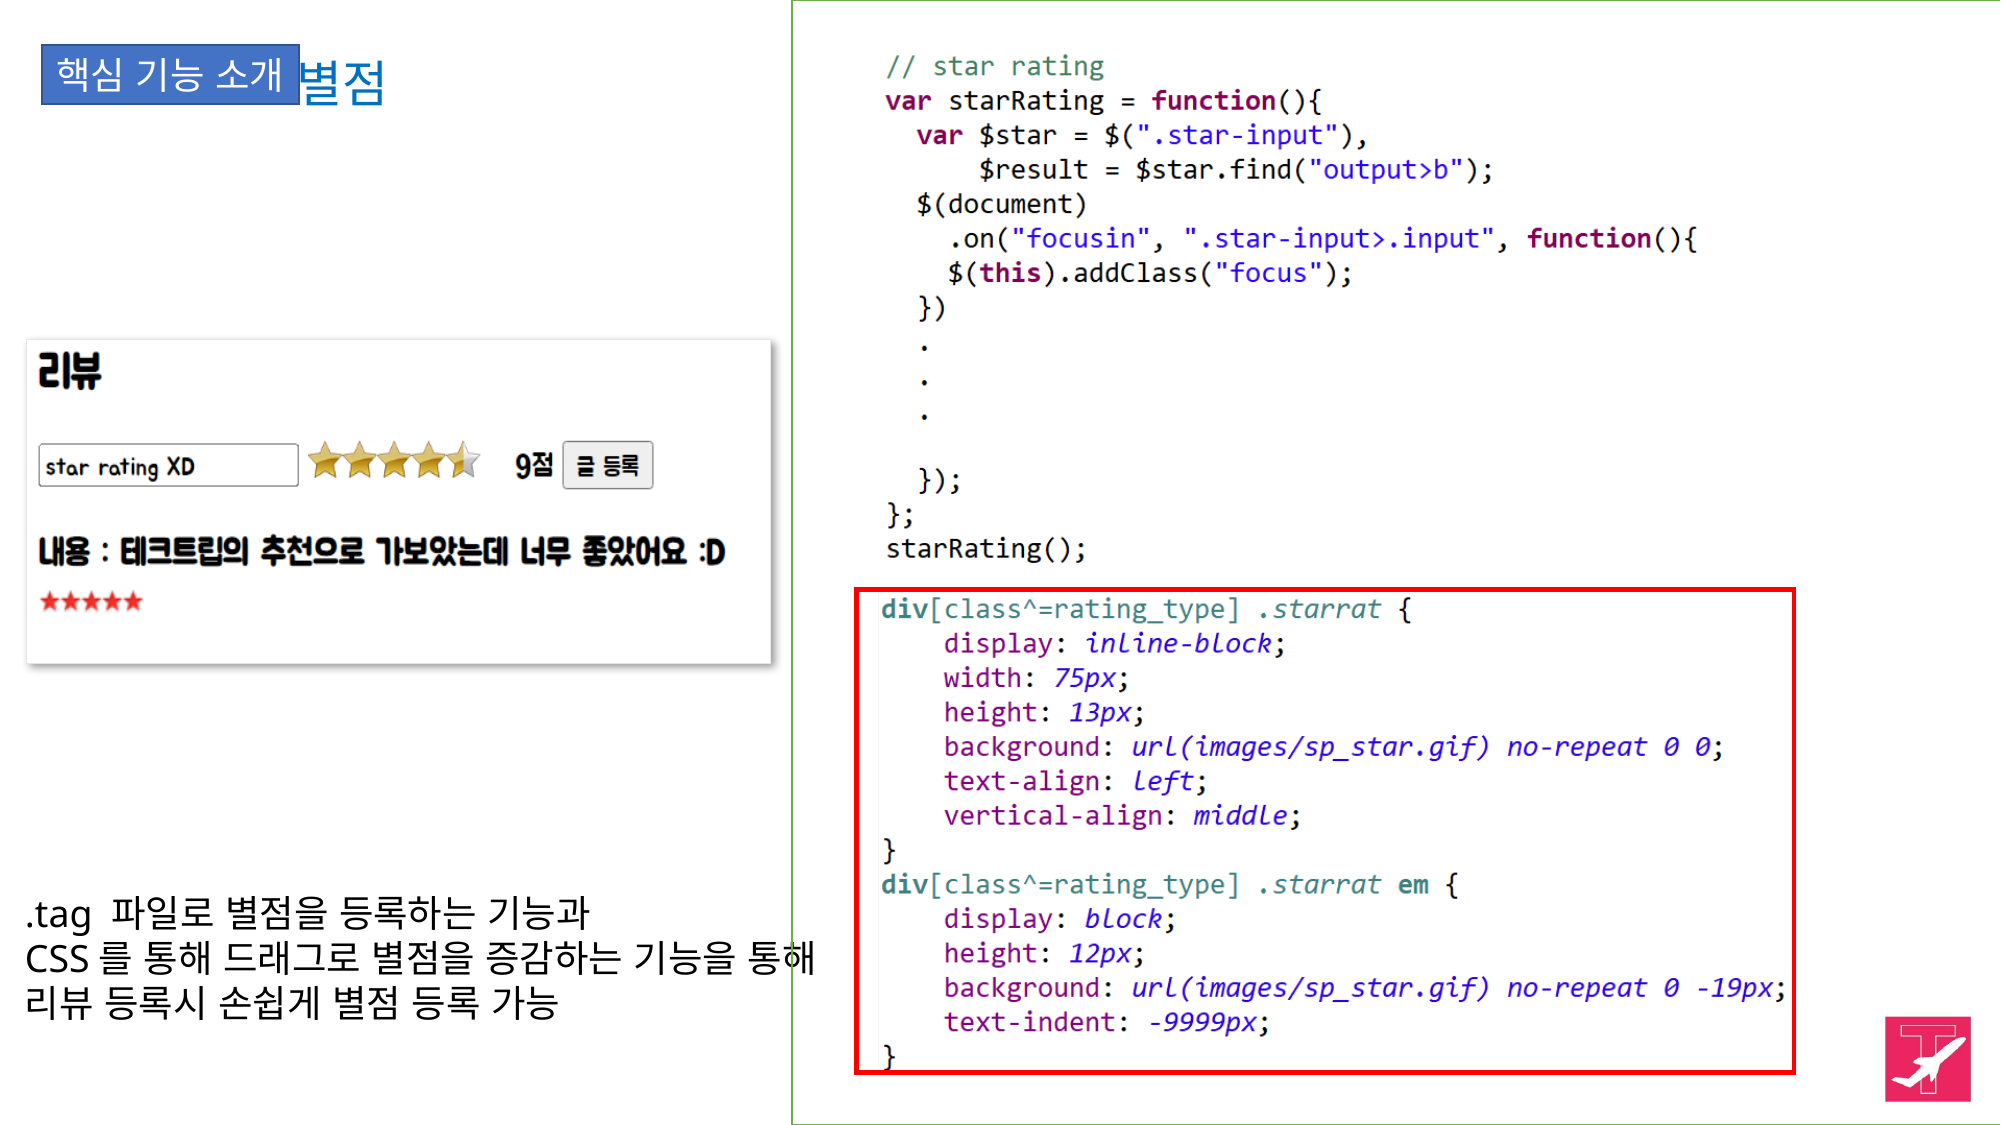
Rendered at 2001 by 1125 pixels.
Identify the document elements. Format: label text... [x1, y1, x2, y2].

text_box .tag 파일로 별점을 등록하는 기능과 CSS를 통해 드래그로 별점을 증감하는 기능을 통해 리뷰 등록시 손쉽게 별점 등록 가능 [10, 882, 791, 1033]
text_box 핵심 기능 소개 [41, 44, 281, 105]
text_box 별점 [281, 44, 404, 120]
picture [877, 44, 1701, 565]
picture [26, 339, 771, 664]
text_box [791, 0, 2000, 1125]
picture [1879, 1012, 1978, 1109]
picture [877, 590, 1795, 1073]
text_box [855, 588, 1795, 1074]
